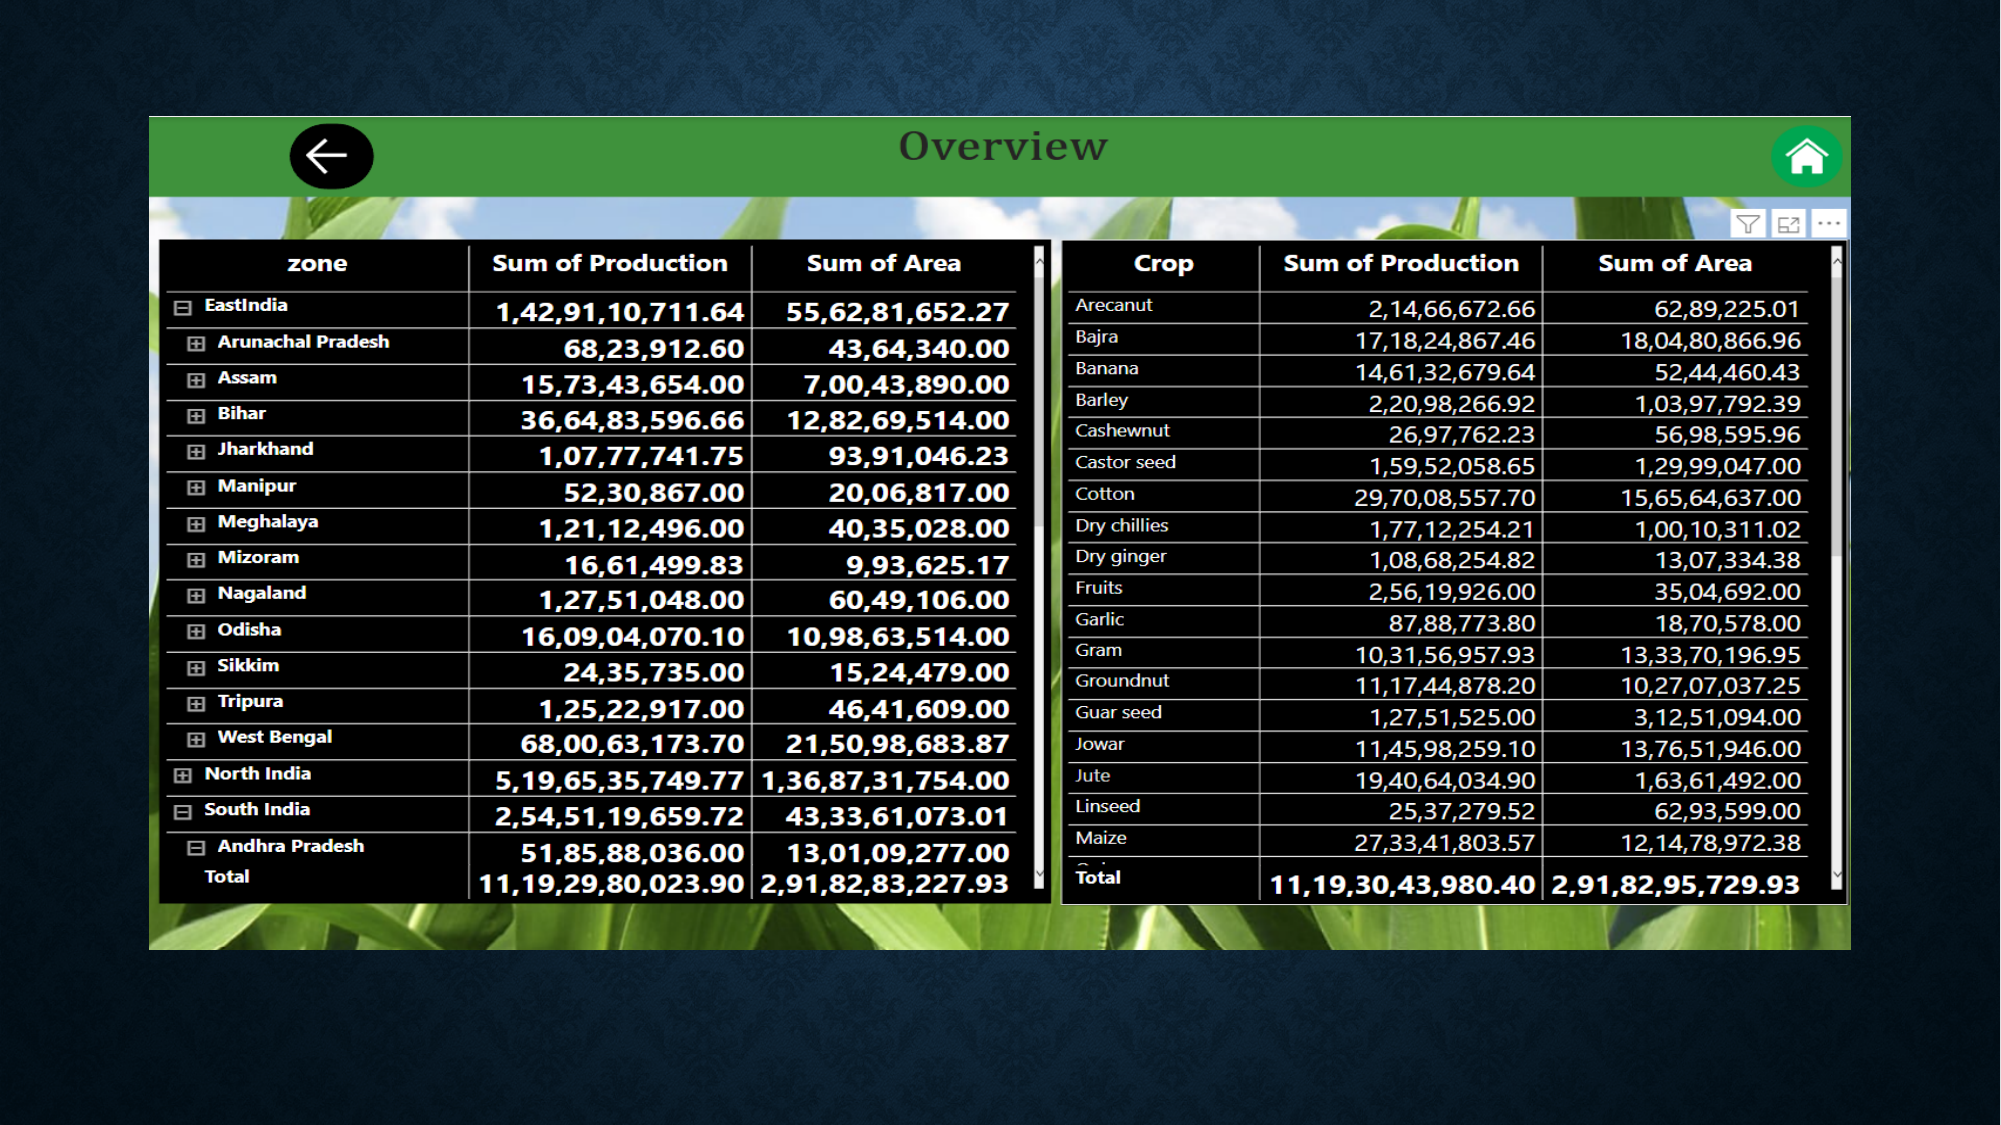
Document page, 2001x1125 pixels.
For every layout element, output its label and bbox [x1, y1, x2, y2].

list [149, 115, 1851, 951]
